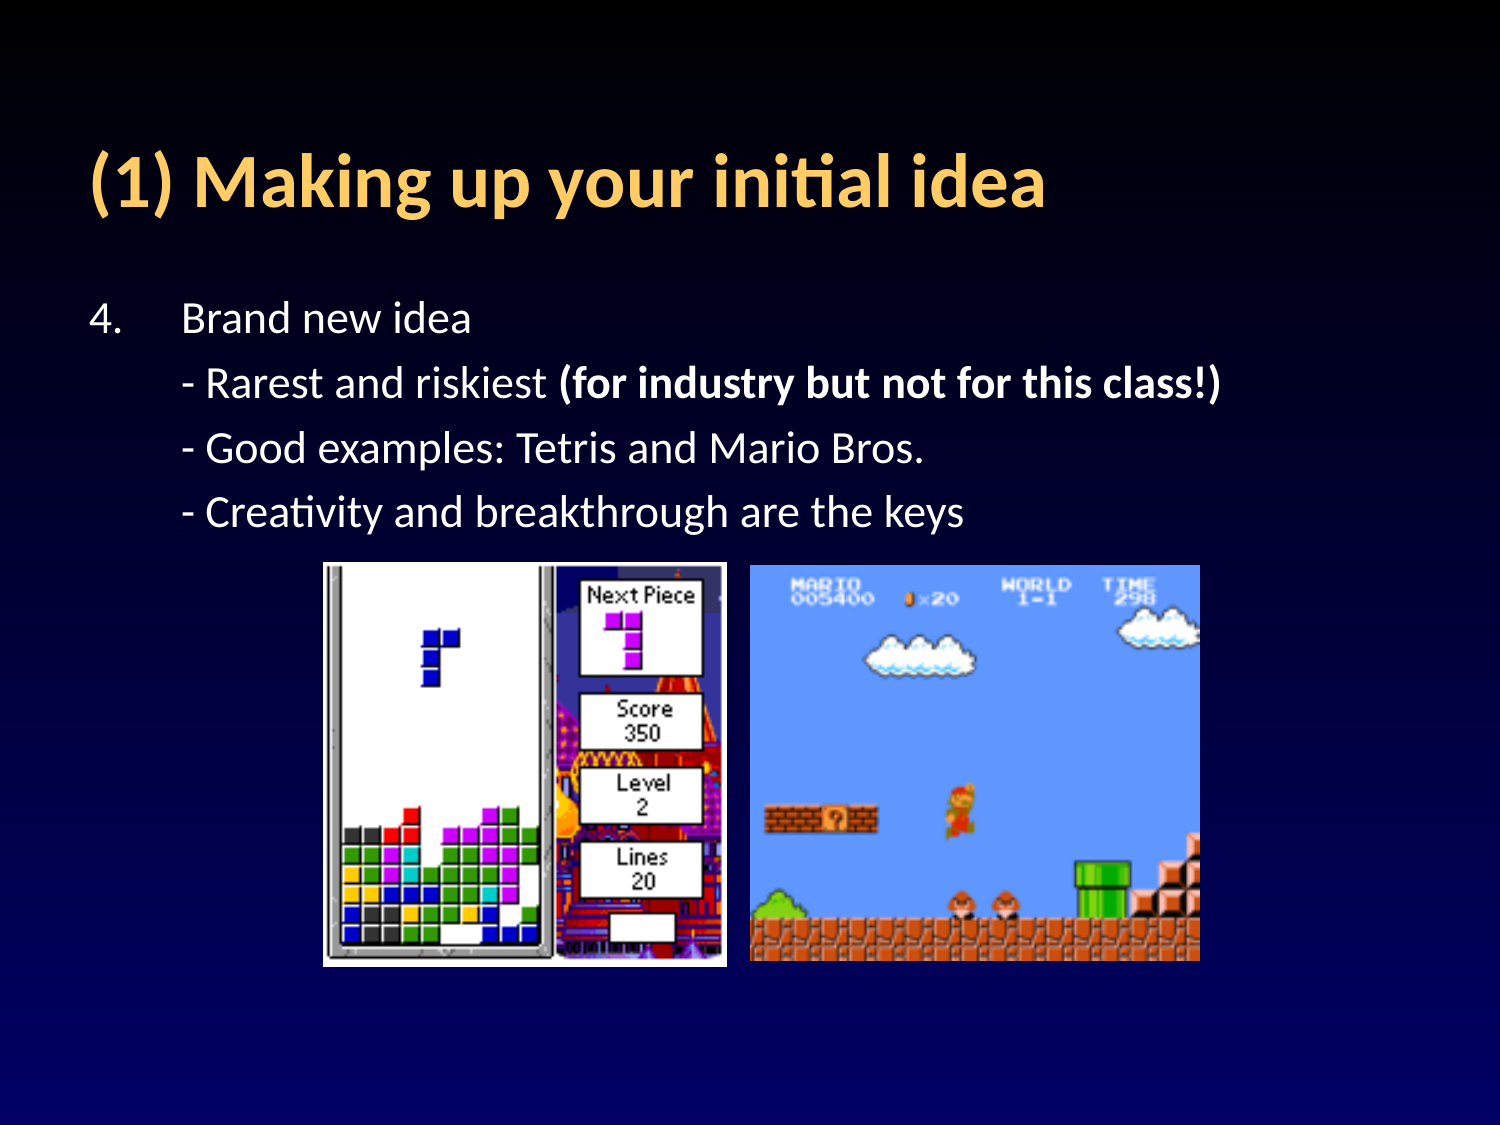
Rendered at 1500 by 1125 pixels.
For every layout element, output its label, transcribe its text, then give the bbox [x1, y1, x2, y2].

picture [749, 565, 1200, 961]
list 4. Brand new idea - Rarest and riskiest (for industry but not for this class!) - Good examples: Tetris and Mario Bros. - Creativity and breakthrough are the keys [75, 280, 1443, 967]
title (1) Making up your initial idea [75, 124, 1466, 263]
picture [322, 562, 727, 967]
